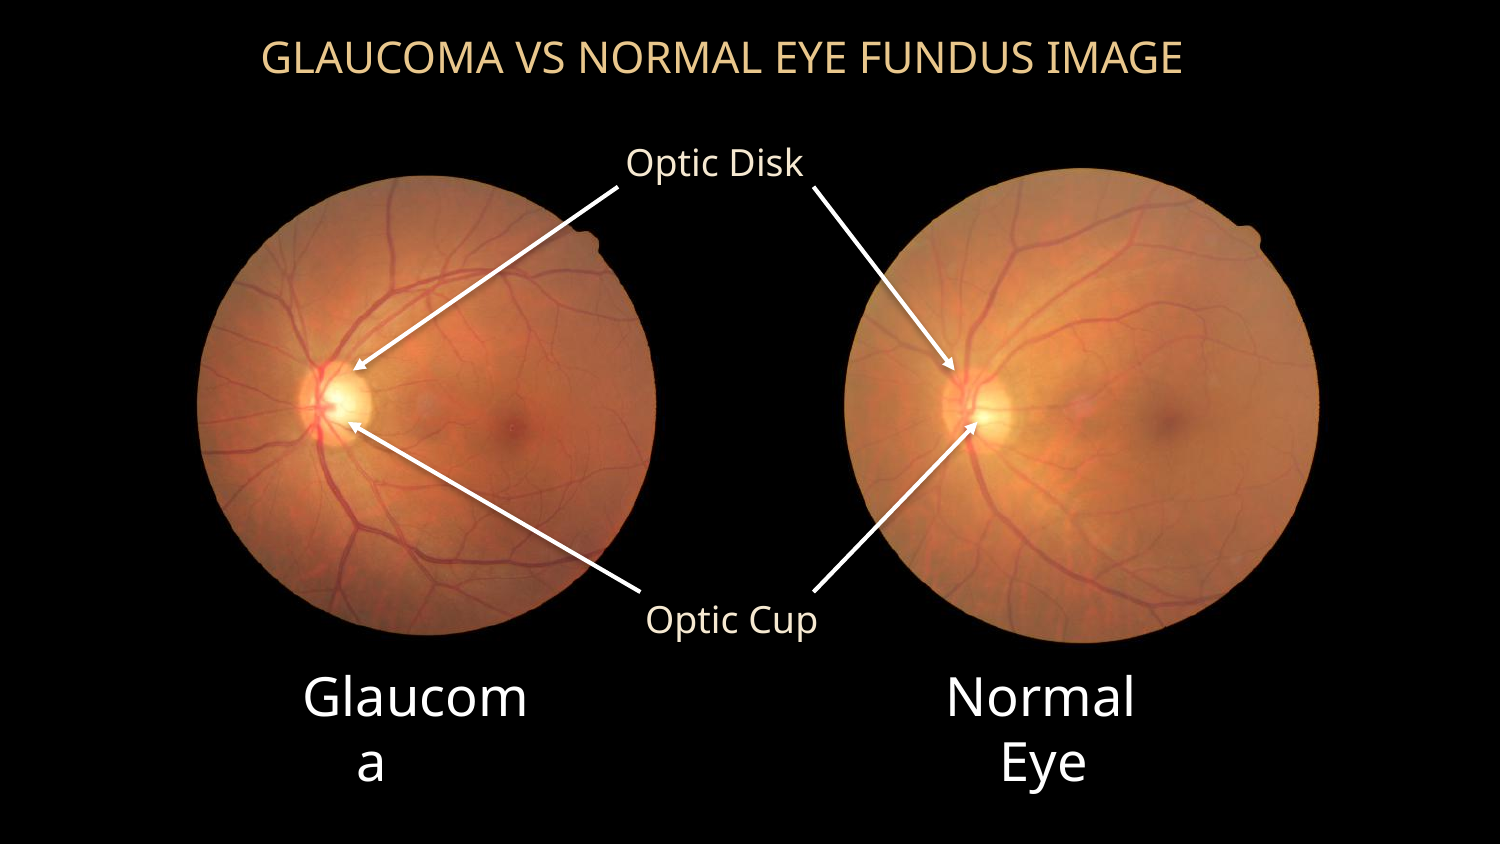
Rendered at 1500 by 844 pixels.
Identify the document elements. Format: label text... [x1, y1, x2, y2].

picture [185, 160, 666, 641]
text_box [813, 421, 978, 593]
picture [832, 152, 1329, 649]
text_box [813, 186, 955, 371]
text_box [347, 421, 641, 593]
text_box Optic Disk [589, 123, 833, 198]
subtitle Glaucoma [266, 650, 551, 747]
text_box Normal Eye [909, 657, 1253, 747]
title GLAUCOMA VS NORMAL EYE FUNDUS IMAGE [245, 18, 1290, 98]
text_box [352, 186, 619, 371]
text_box Optic Cup [609, 580, 831, 655]
